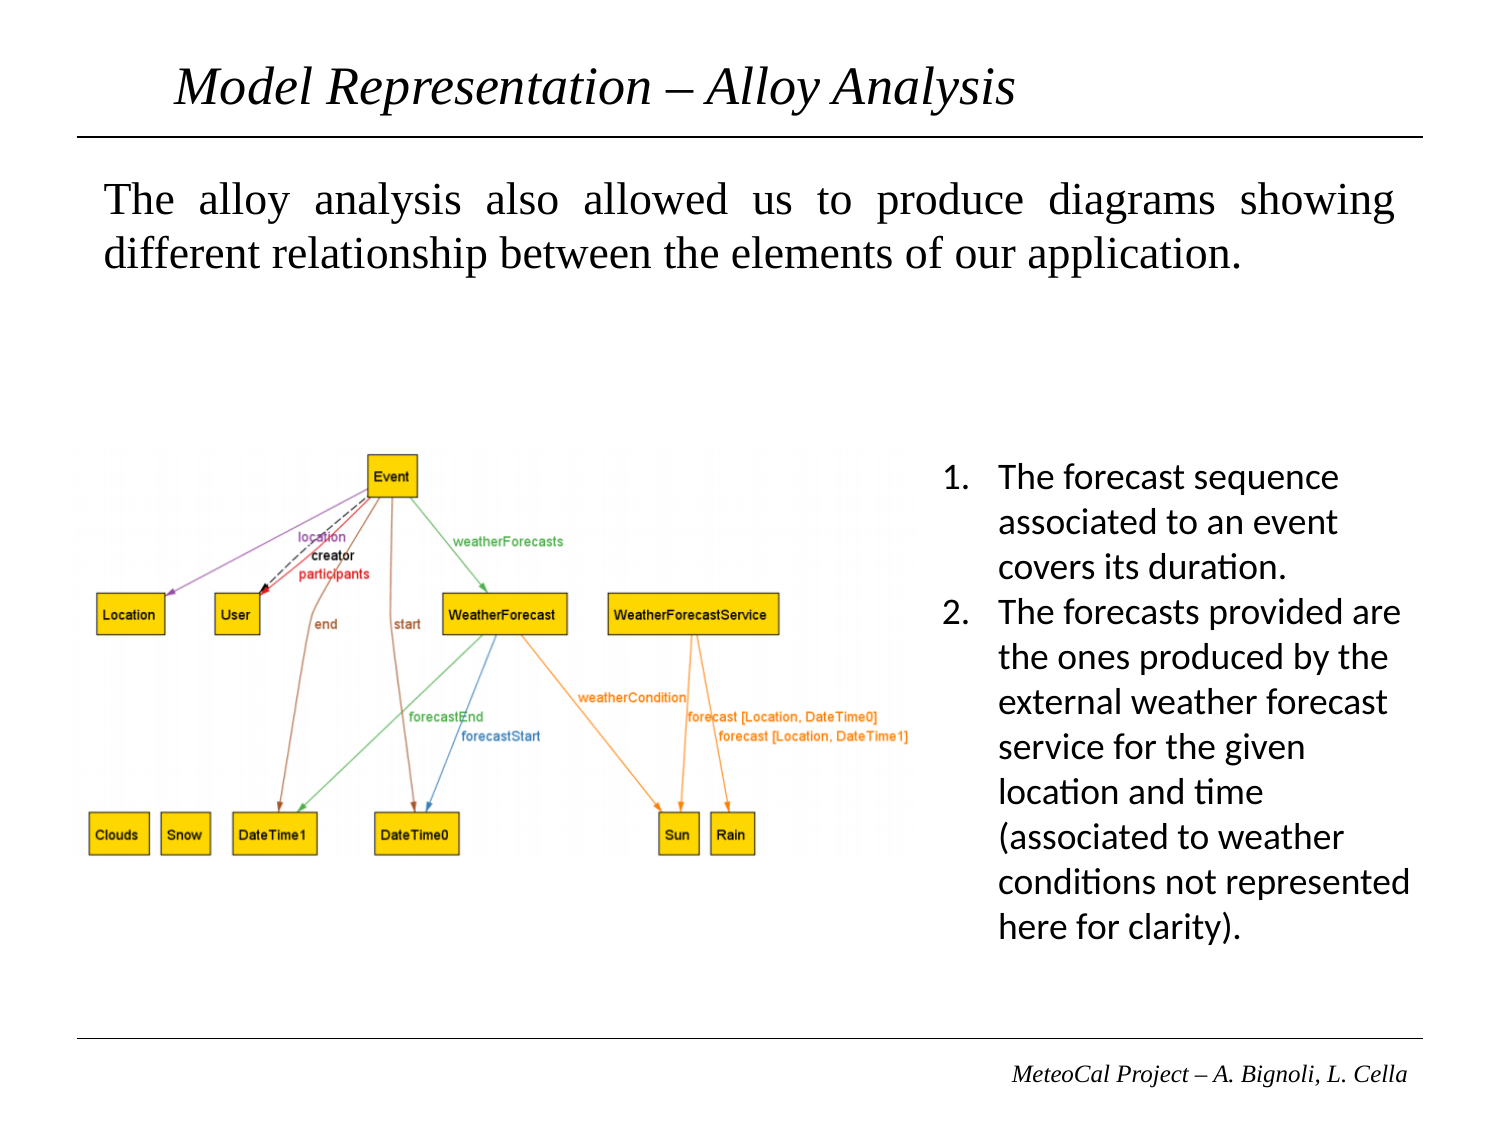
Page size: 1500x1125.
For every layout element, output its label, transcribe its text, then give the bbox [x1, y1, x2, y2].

footer MeteoCal Project – A. Bignoli, L. Cella [76, 1042, 1424, 1103]
title Model Representation – Alloy Analysis [159, 42, 1424, 124]
picture [73, 444, 918, 870]
list The alloy analysis also allowed us to produce diagrams showing different relationship between the elements of our application. [88, 160, 1412, 1012]
text_box The forecast sequence associated to an event covers its duration. The forecasts provided are the ones produced by the external weather forecast service for the given location and time (associated to weather conditions not represented here for clarity). [927, 444, 1447, 955]
